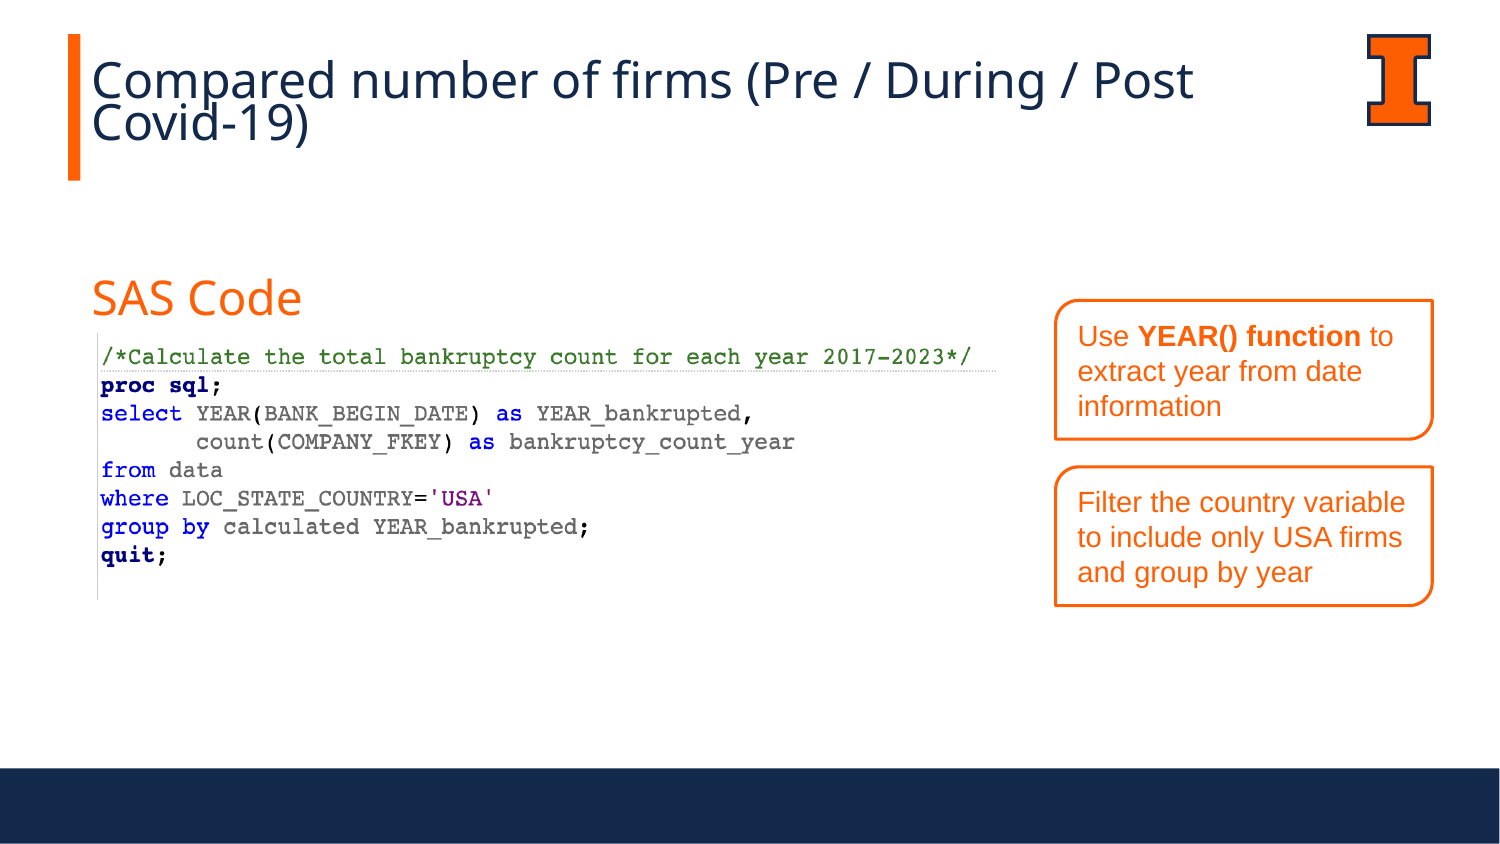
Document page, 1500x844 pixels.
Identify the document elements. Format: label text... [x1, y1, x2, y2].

list SAS Code [80, 256, 681, 351]
text_box Use YEAR() function to extract year from date information [1055, 300, 1433, 440]
list Compared number of firms (Pre / During / Post Covid-19) [80, 34, 1357, 181]
text_box Filter the country variable to include only USA firms and group by year [1055, 466, 1433, 606]
picture [1367, 34, 1431, 126]
picture [94, 332, 997, 600]
